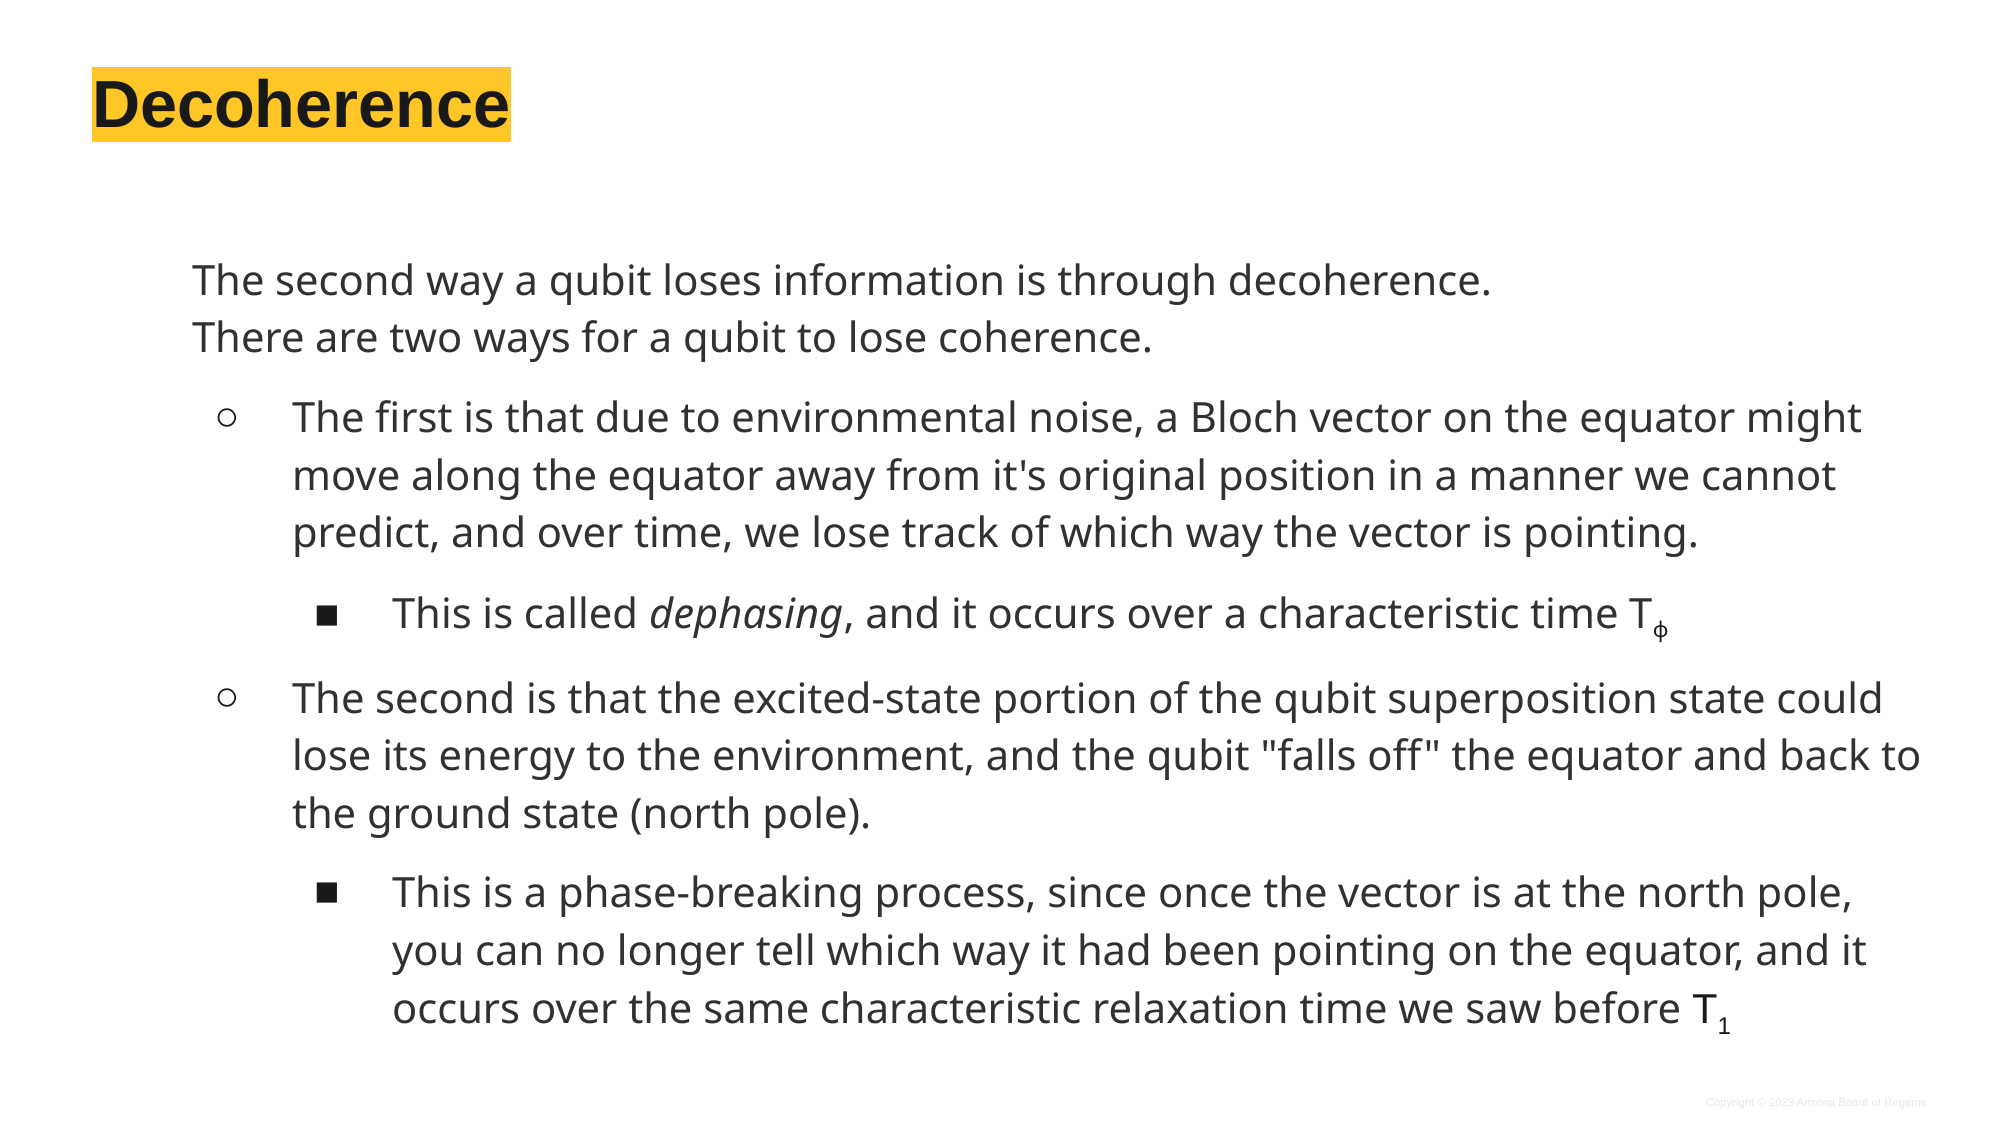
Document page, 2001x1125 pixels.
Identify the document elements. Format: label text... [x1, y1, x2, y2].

list The second way a qubit loses information is through decoherence. There are two ways for a qubit to lose coherence. The first is that due to environmental noise, a Bloch vector on the equator might move along the equator away from it's original position in a manner we cannot predict, and over time, we lose track of which way the vector is pointing. This is called dephasing, and it occurs over a characteristic time Tϕ The second is that the excited-state portion of the qubit superposition state could lose its energy to the environment, and the qubit "falls off" the equator and back to the ground state (north pole). This is a phase-breaking process, since once the vector is at the north pole, you can no longer tell which way it had been pointing on the equator, and it occurs over the same characteristic relaxation time we saw before T1 [92, 246, 1926, 1056]
title Decoherence [92, 69, 1932, 166]
